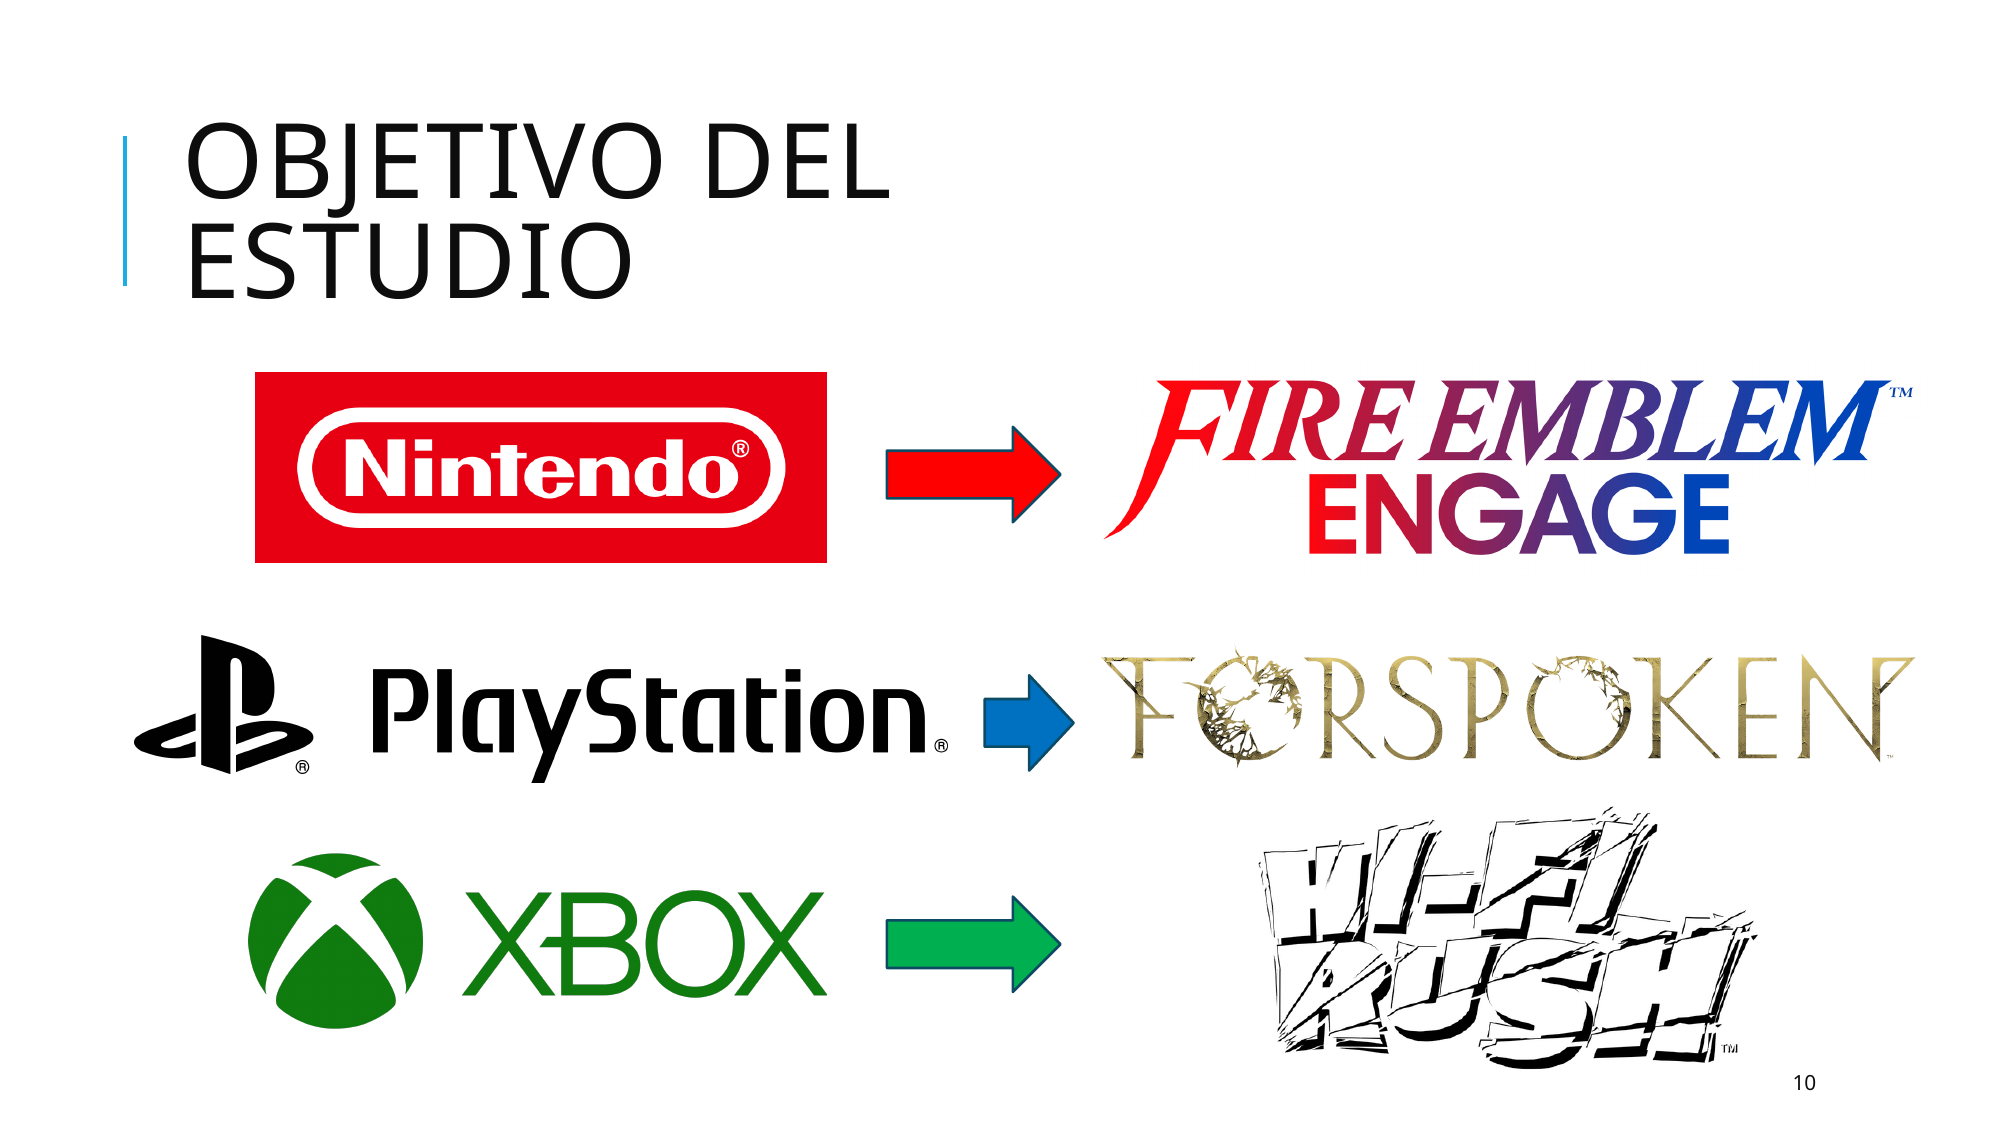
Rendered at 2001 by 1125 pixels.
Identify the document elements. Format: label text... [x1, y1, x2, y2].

picture [254, 372, 827, 563]
text_box [983, 674, 1066, 772]
slide_number 10 [1777, 1061, 1938, 1107]
picture [1073, 608, 1943, 1080]
text_box [885, 895, 1062, 994]
picture [133, 635, 948, 784]
picture [1060, 337, 1956, 598]
picture [248, 853, 827, 1030]
text_box [885, 425, 1053, 524]
title Objetivo del estudio [168, 96, 1000, 342]
